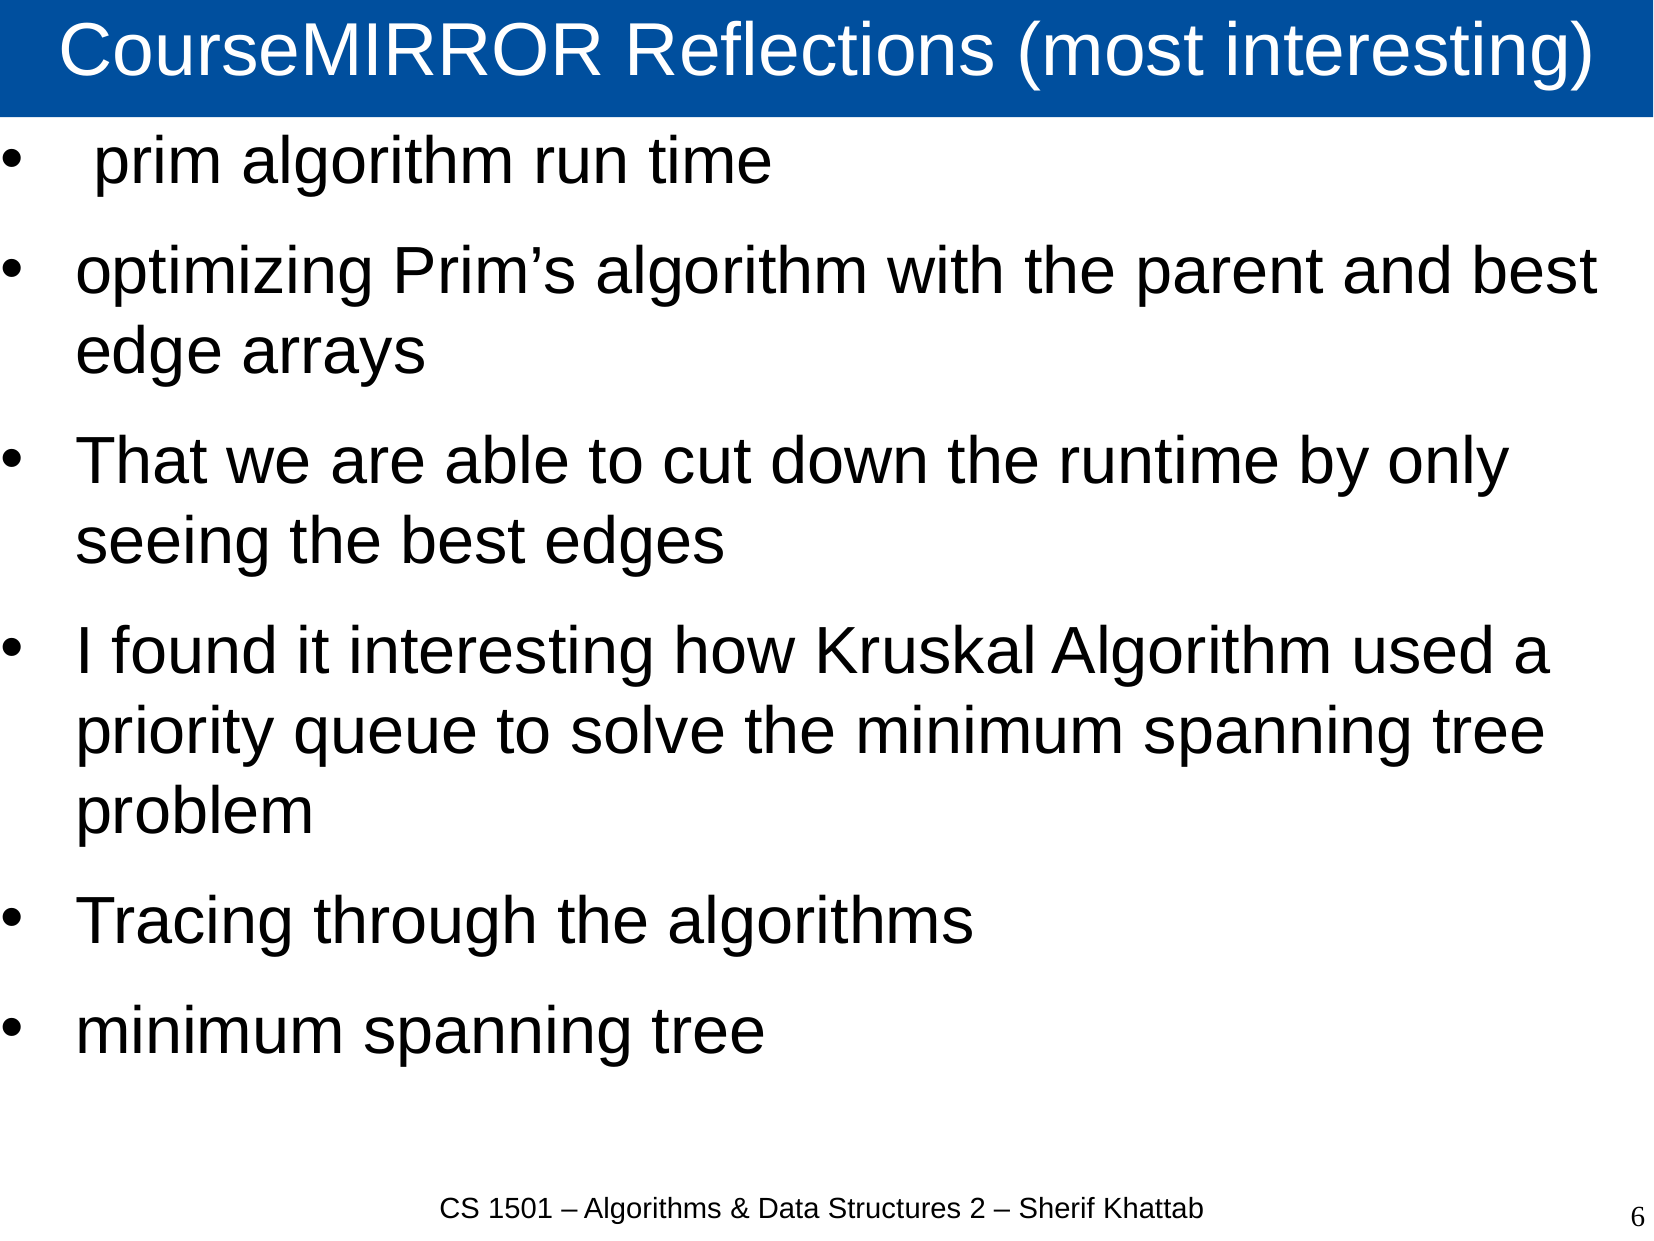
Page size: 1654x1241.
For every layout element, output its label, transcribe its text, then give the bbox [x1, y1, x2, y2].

title CourseMIRROR Reflections (most interesting) [0, 0, 1654, 117]
list prim algorithm run time optimizing Prim’s algorithm with the parent and best edge arrays That we are able to cut down the runtime by only seeing the best edges I found it interesting how Kruskal Algorithm used a priority queue to solve the minimum spanning tree problem Tracing through the algorithms minimum spanning tree [0, 117, 1654, 1195]
slide_number 6 [1265, 1199, 1646, 1241]
footer CS 1501 – Algorithms & Data Structures 2 – Sherif Khattab [407, 1191, 1238, 1241]
